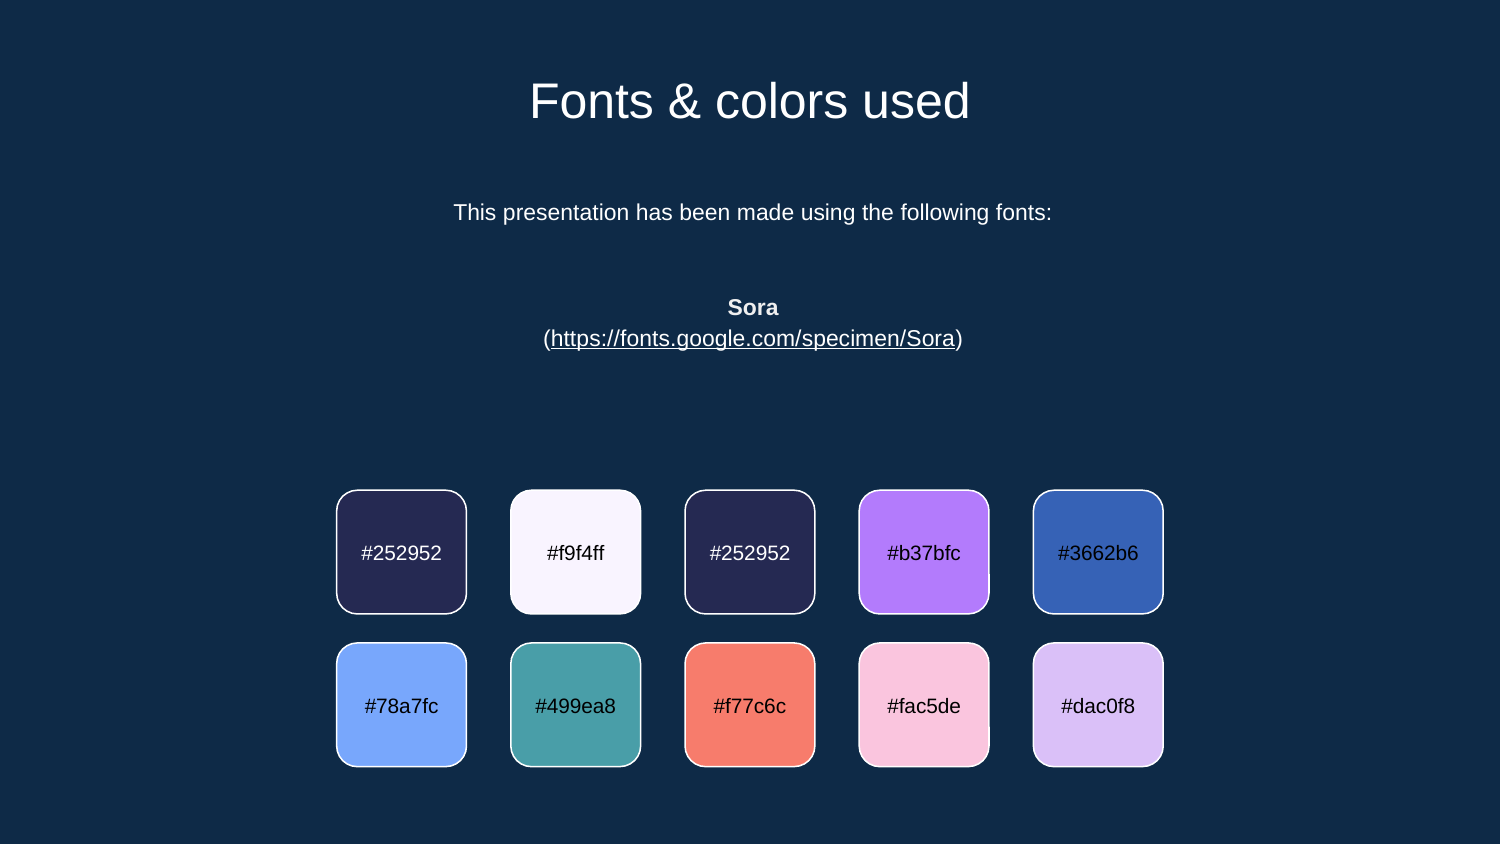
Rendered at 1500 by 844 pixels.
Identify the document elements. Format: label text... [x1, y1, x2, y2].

text_box [336, 741, 467, 767]
text_box [336, 589, 467, 614]
text_box [859, 642, 989, 668]
text_box This presentation has been made using the following fonts: [175, 178, 1332, 251]
text_box #dac0f8 [1033, 668, 1164, 741]
text_box [1033, 490, 1164, 515]
text_box [1033, 589, 1164, 614]
text_box #f9f4ff [510, 515, 641, 589]
text_box #499ea8 [510, 668, 641, 741]
text_box [510, 741, 641, 767]
text_box [336, 490, 467, 515]
text_box [336, 642, 467, 668]
text_box #b37bfc [859, 515, 989, 589]
text_box #3662b6 [1033, 515, 1164, 589]
text_box Sora (https://fonts.google.com/specimen/Sora) [175, 264, 1332, 470]
text_box #78a7fc [336, 668, 467, 741]
text_box [510, 490, 641, 515]
text_box [510, 642, 641, 668]
text_box [859, 741, 989, 767]
text_box [859, 589, 989, 614]
title Fonts & colors used [171, 53, 1328, 133]
text_box [685, 642, 815, 668]
text_box #252952 [685, 515, 815, 589]
text_box [685, 490, 815, 515]
text_box [685, 589, 815, 614]
text_box [1033, 741, 1164, 767]
text_box [685, 741, 815, 767]
text_box #f77c6c [685, 668, 815, 741]
text_box [510, 589, 641, 614]
text_box [859, 490, 989, 515]
text_box #fac5de [859, 668, 989, 741]
text_box #252952 [336, 515, 467, 589]
text_box [1033, 642, 1164, 668]
